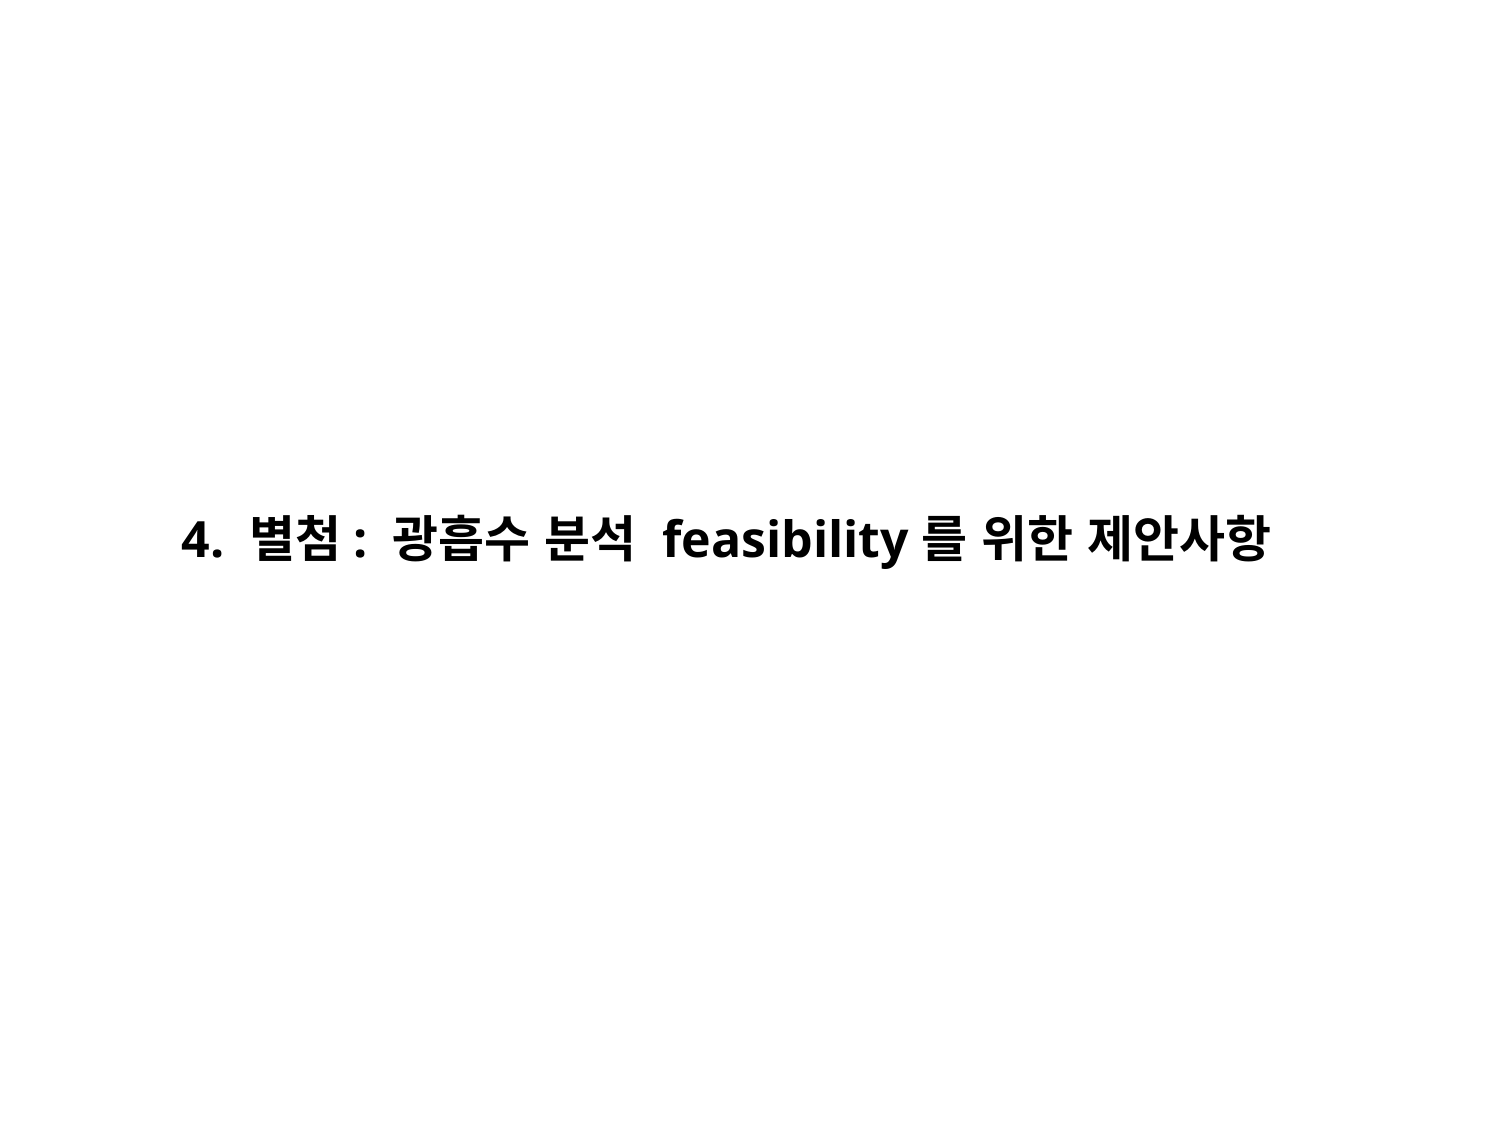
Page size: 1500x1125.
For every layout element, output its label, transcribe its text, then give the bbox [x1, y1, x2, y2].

text_box 4. 별첨: 광흡수 분석 feasibility를 위한 제안사항 [166, 439, 1287, 575]
